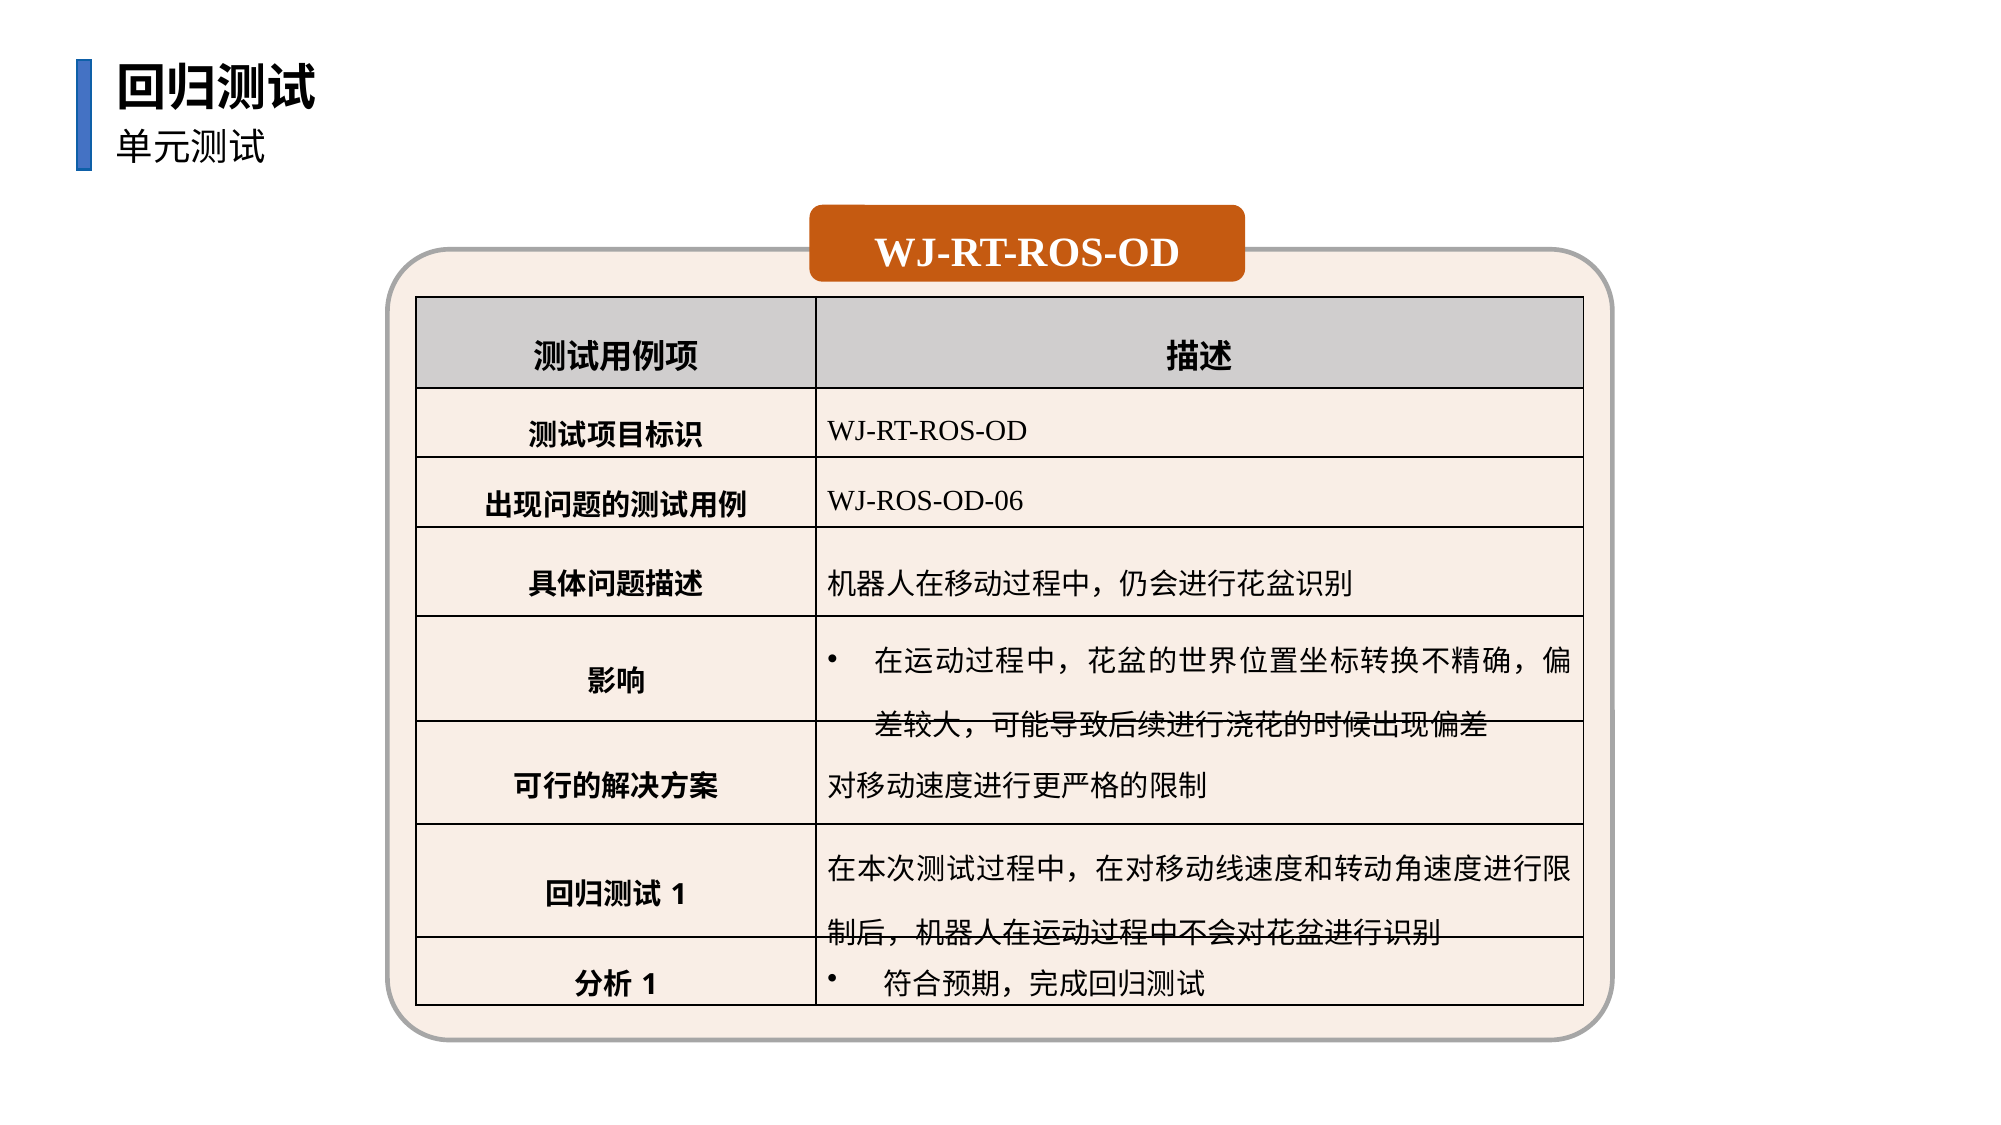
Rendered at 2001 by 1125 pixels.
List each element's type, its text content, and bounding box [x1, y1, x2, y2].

table_header 测试用例项 [417, 298, 815, 387]
table_cell 在本次测试过程中，在对移动线速度和转动角速度进行限制后，机器人在运动过程中不会对花盆进行识别 [817, 825, 1583, 936]
table_cell 符合预期，完成回归测试 [817, 938, 1583, 1004]
table_cell 影响 [417, 617, 815, 720]
table_cell 分析1 [417, 938, 815, 1004]
table_cell 对移动速度进行更严格的限制 [817, 722, 1583, 823]
text_box 回归测试 [101, 48, 331, 124]
table_cell 出现问题的测试用例 [417, 458, 815, 526]
text_box [387, 249, 1613, 1041]
text_box [76, 59, 92, 171]
text_box WJ-RT-ROS-OD [808, 204, 1246, 283]
table_header 描述 [817, 298, 1583, 387]
table_cell 可行的解决方案 [417, 722, 815, 823]
text_box 单元测试 [100, 115, 281, 176]
table_cell 在运动过程中，花盆的世界位置坐标转换不精确，偏差较大，可能导致后续进行浇花的时候出现偏差 [817, 617, 1583, 720]
table_cell 具体问题描述 [417, 528, 815, 615]
table_cell 回归测试1 [417, 825, 815, 936]
table_cell 机器人在移动过程中，仍会进行花盆识别 [817, 528, 1583, 615]
table_cell WJ-ROS-OD-06 [817, 458, 1583, 526]
table_cell WJ-RT-ROS-OD [817, 389, 1583, 456]
table_cell 测试项目标识 [417, 389, 815, 456]
